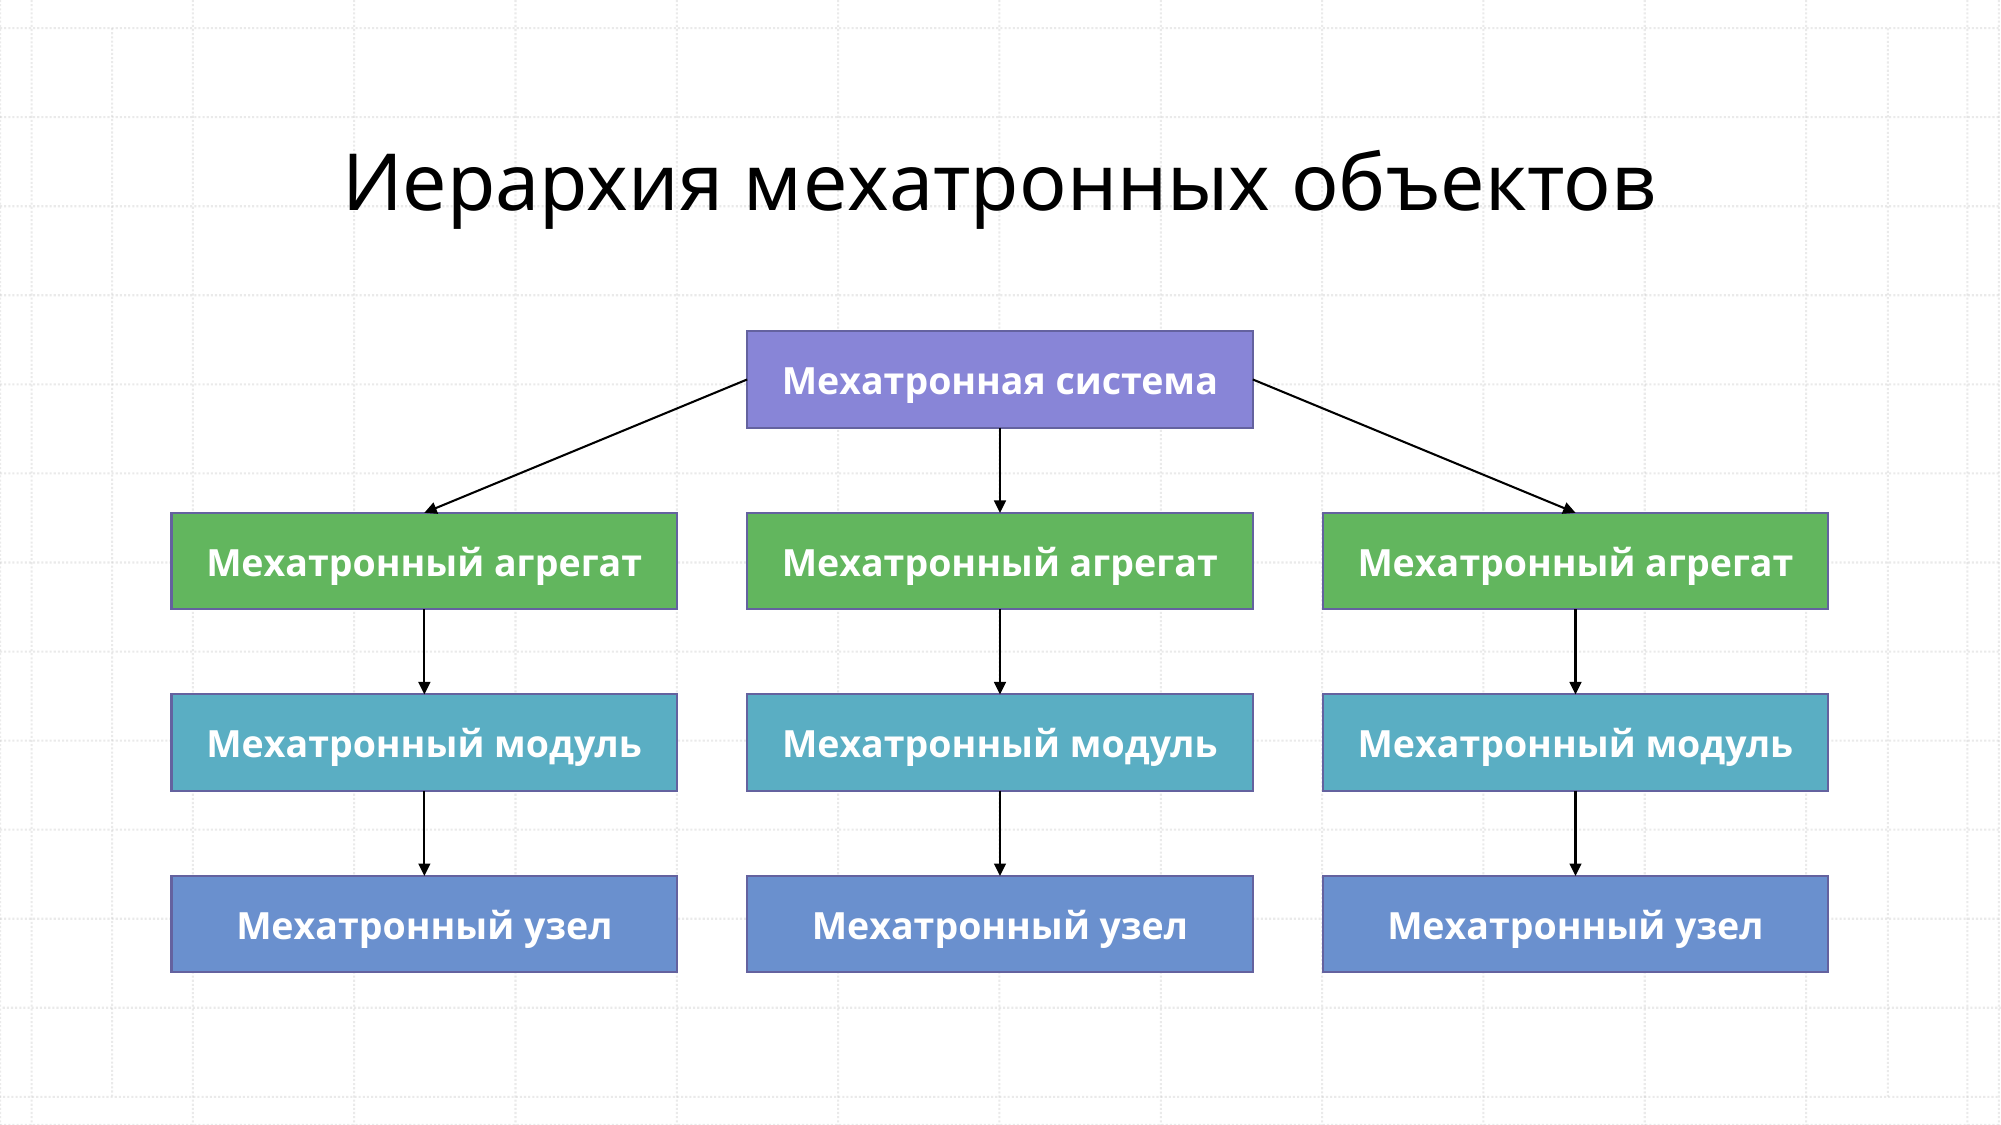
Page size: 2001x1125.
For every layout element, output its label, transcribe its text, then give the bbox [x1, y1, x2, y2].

text_box Мехатронный агрегат [746, 512, 1254, 610]
text_box Иерархия мехатронных объектов [192, 123, 1808, 234]
text_box Мехатронный модуль [170, 693, 678, 792]
text_box Мехатронный узел [170, 875, 678, 973]
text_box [424, 379, 748, 513]
text_box Мехатронный узел [1322, 875, 1829, 973]
text_box Мехатронная система [746, 330, 1254, 429]
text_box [1252, 379, 1576, 513]
text_box Мехатронный модуль [746, 693, 1254, 792]
text_box Мехатронный агрегат [170, 512, 678, 610]
text_box Мехатронный модуль [1322, 693, 1829, 792]
text_box Мехатронный узел [746, 875, 1254, 973]
text_box Мехатронный агрегат [1322, 512, 1829, 610]
